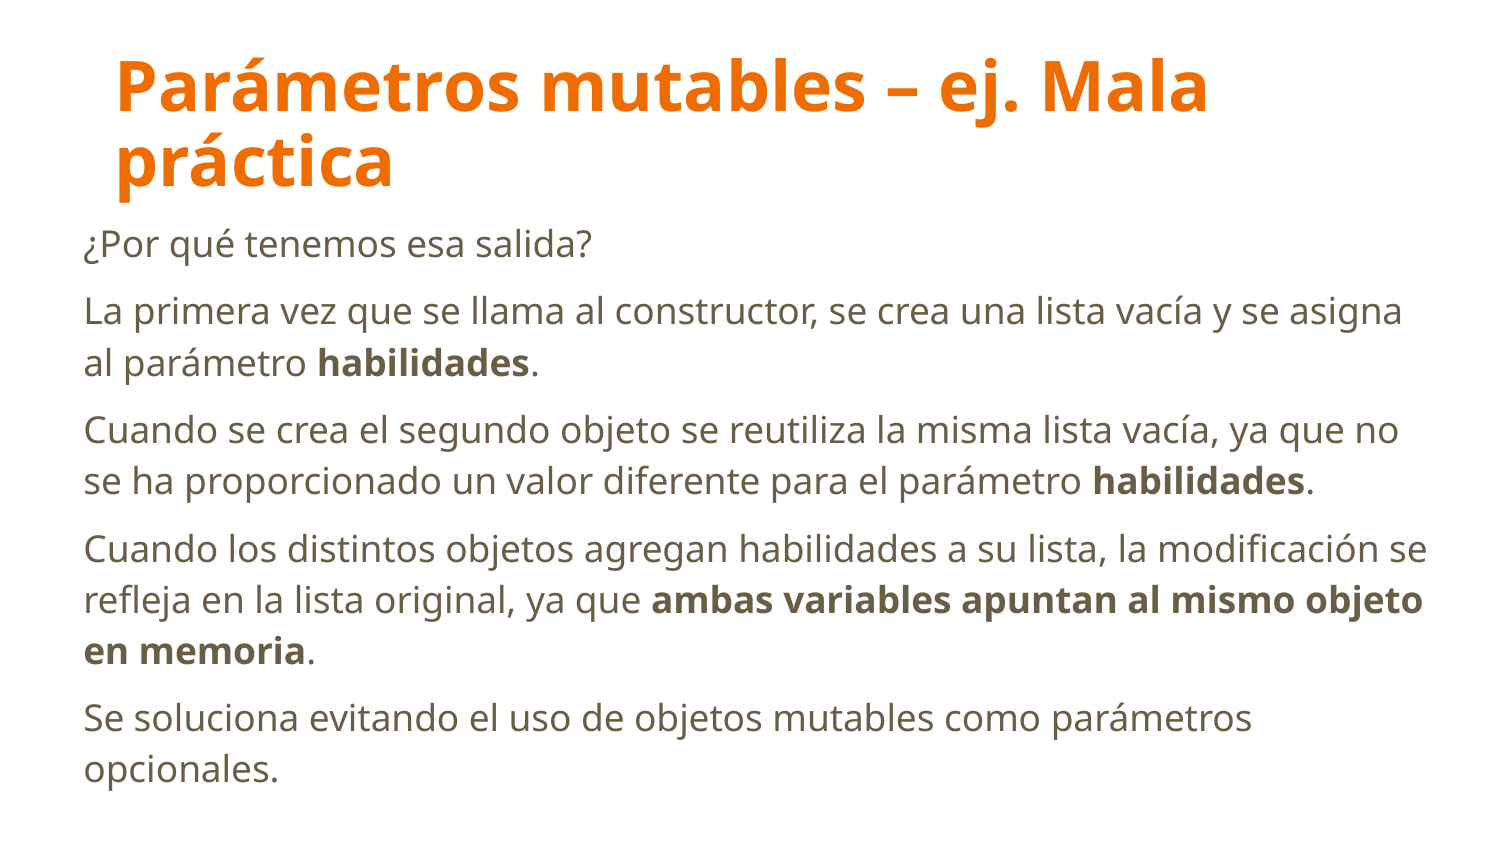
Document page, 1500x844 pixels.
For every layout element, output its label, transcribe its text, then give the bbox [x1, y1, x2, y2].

list ¿Por qué tenemos esa salida? La primera vez que se llama al constructor, se crea una lista vacía y se asigna al parámetro habilidades. Cuando se crea el segundo objeto se reutiliza la misma lista vacía, ya que no se ha proporcionado un valor diferente para el parámetro habilidades. Cuando los distintos objetos agregan habilidades a su lista, la modificación se refleja en la lista original, ya que ambas variables apuntan al mismo objeto en memoria. Se soluciona evitando el uso de objetos mutables como parámetros opcionales. [49, 208, 1455, 802]
title Parámetros mutables – ej. Mala práctica [103, 44, 1397, 208]
